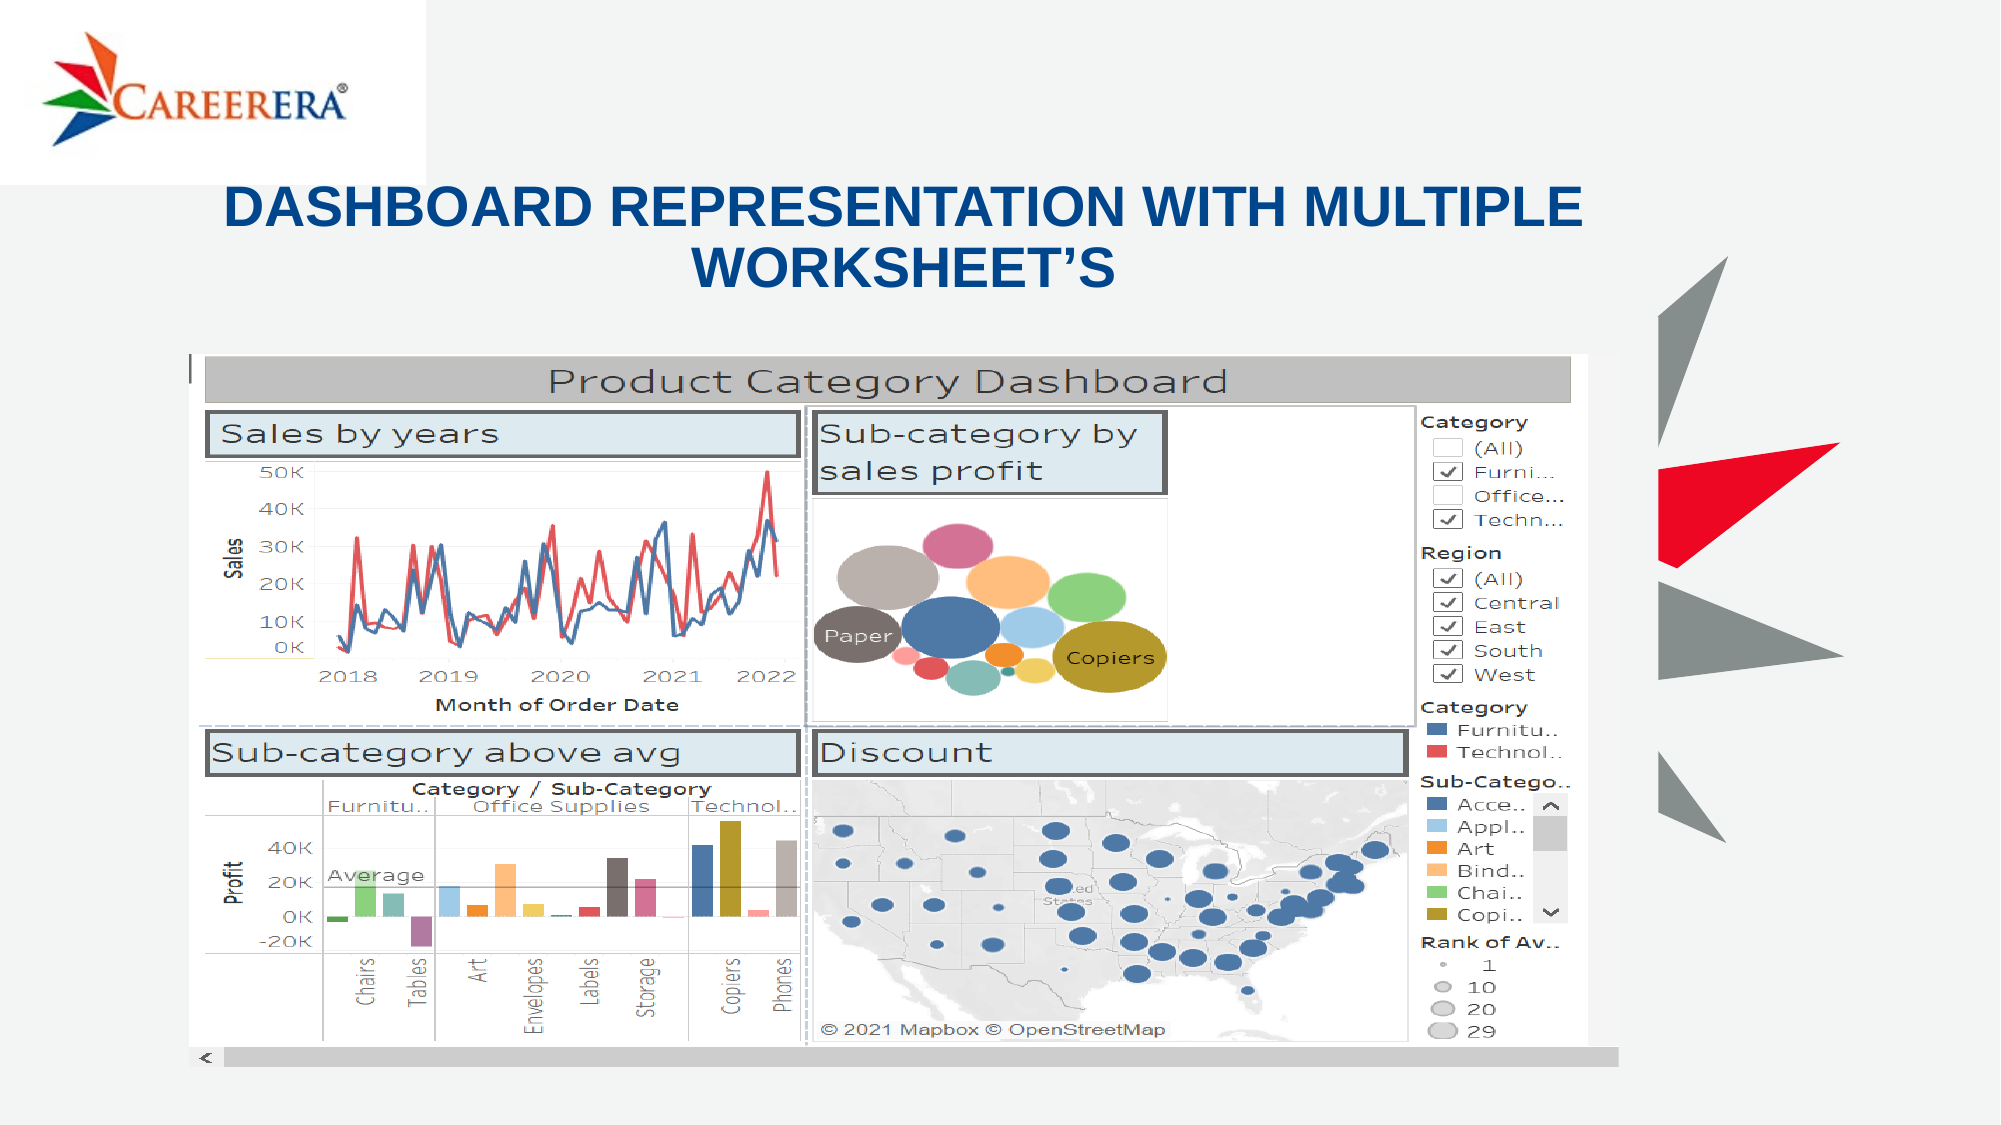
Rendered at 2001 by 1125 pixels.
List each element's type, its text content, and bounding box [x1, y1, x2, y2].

title DASHBOARD REPRESENTATION WITH MULTIPLE WORKSHEET’S [34, 169, 1774, 308]
picture [0, 0, 427, 186]
picture [188, 354, 1619, 1068]
